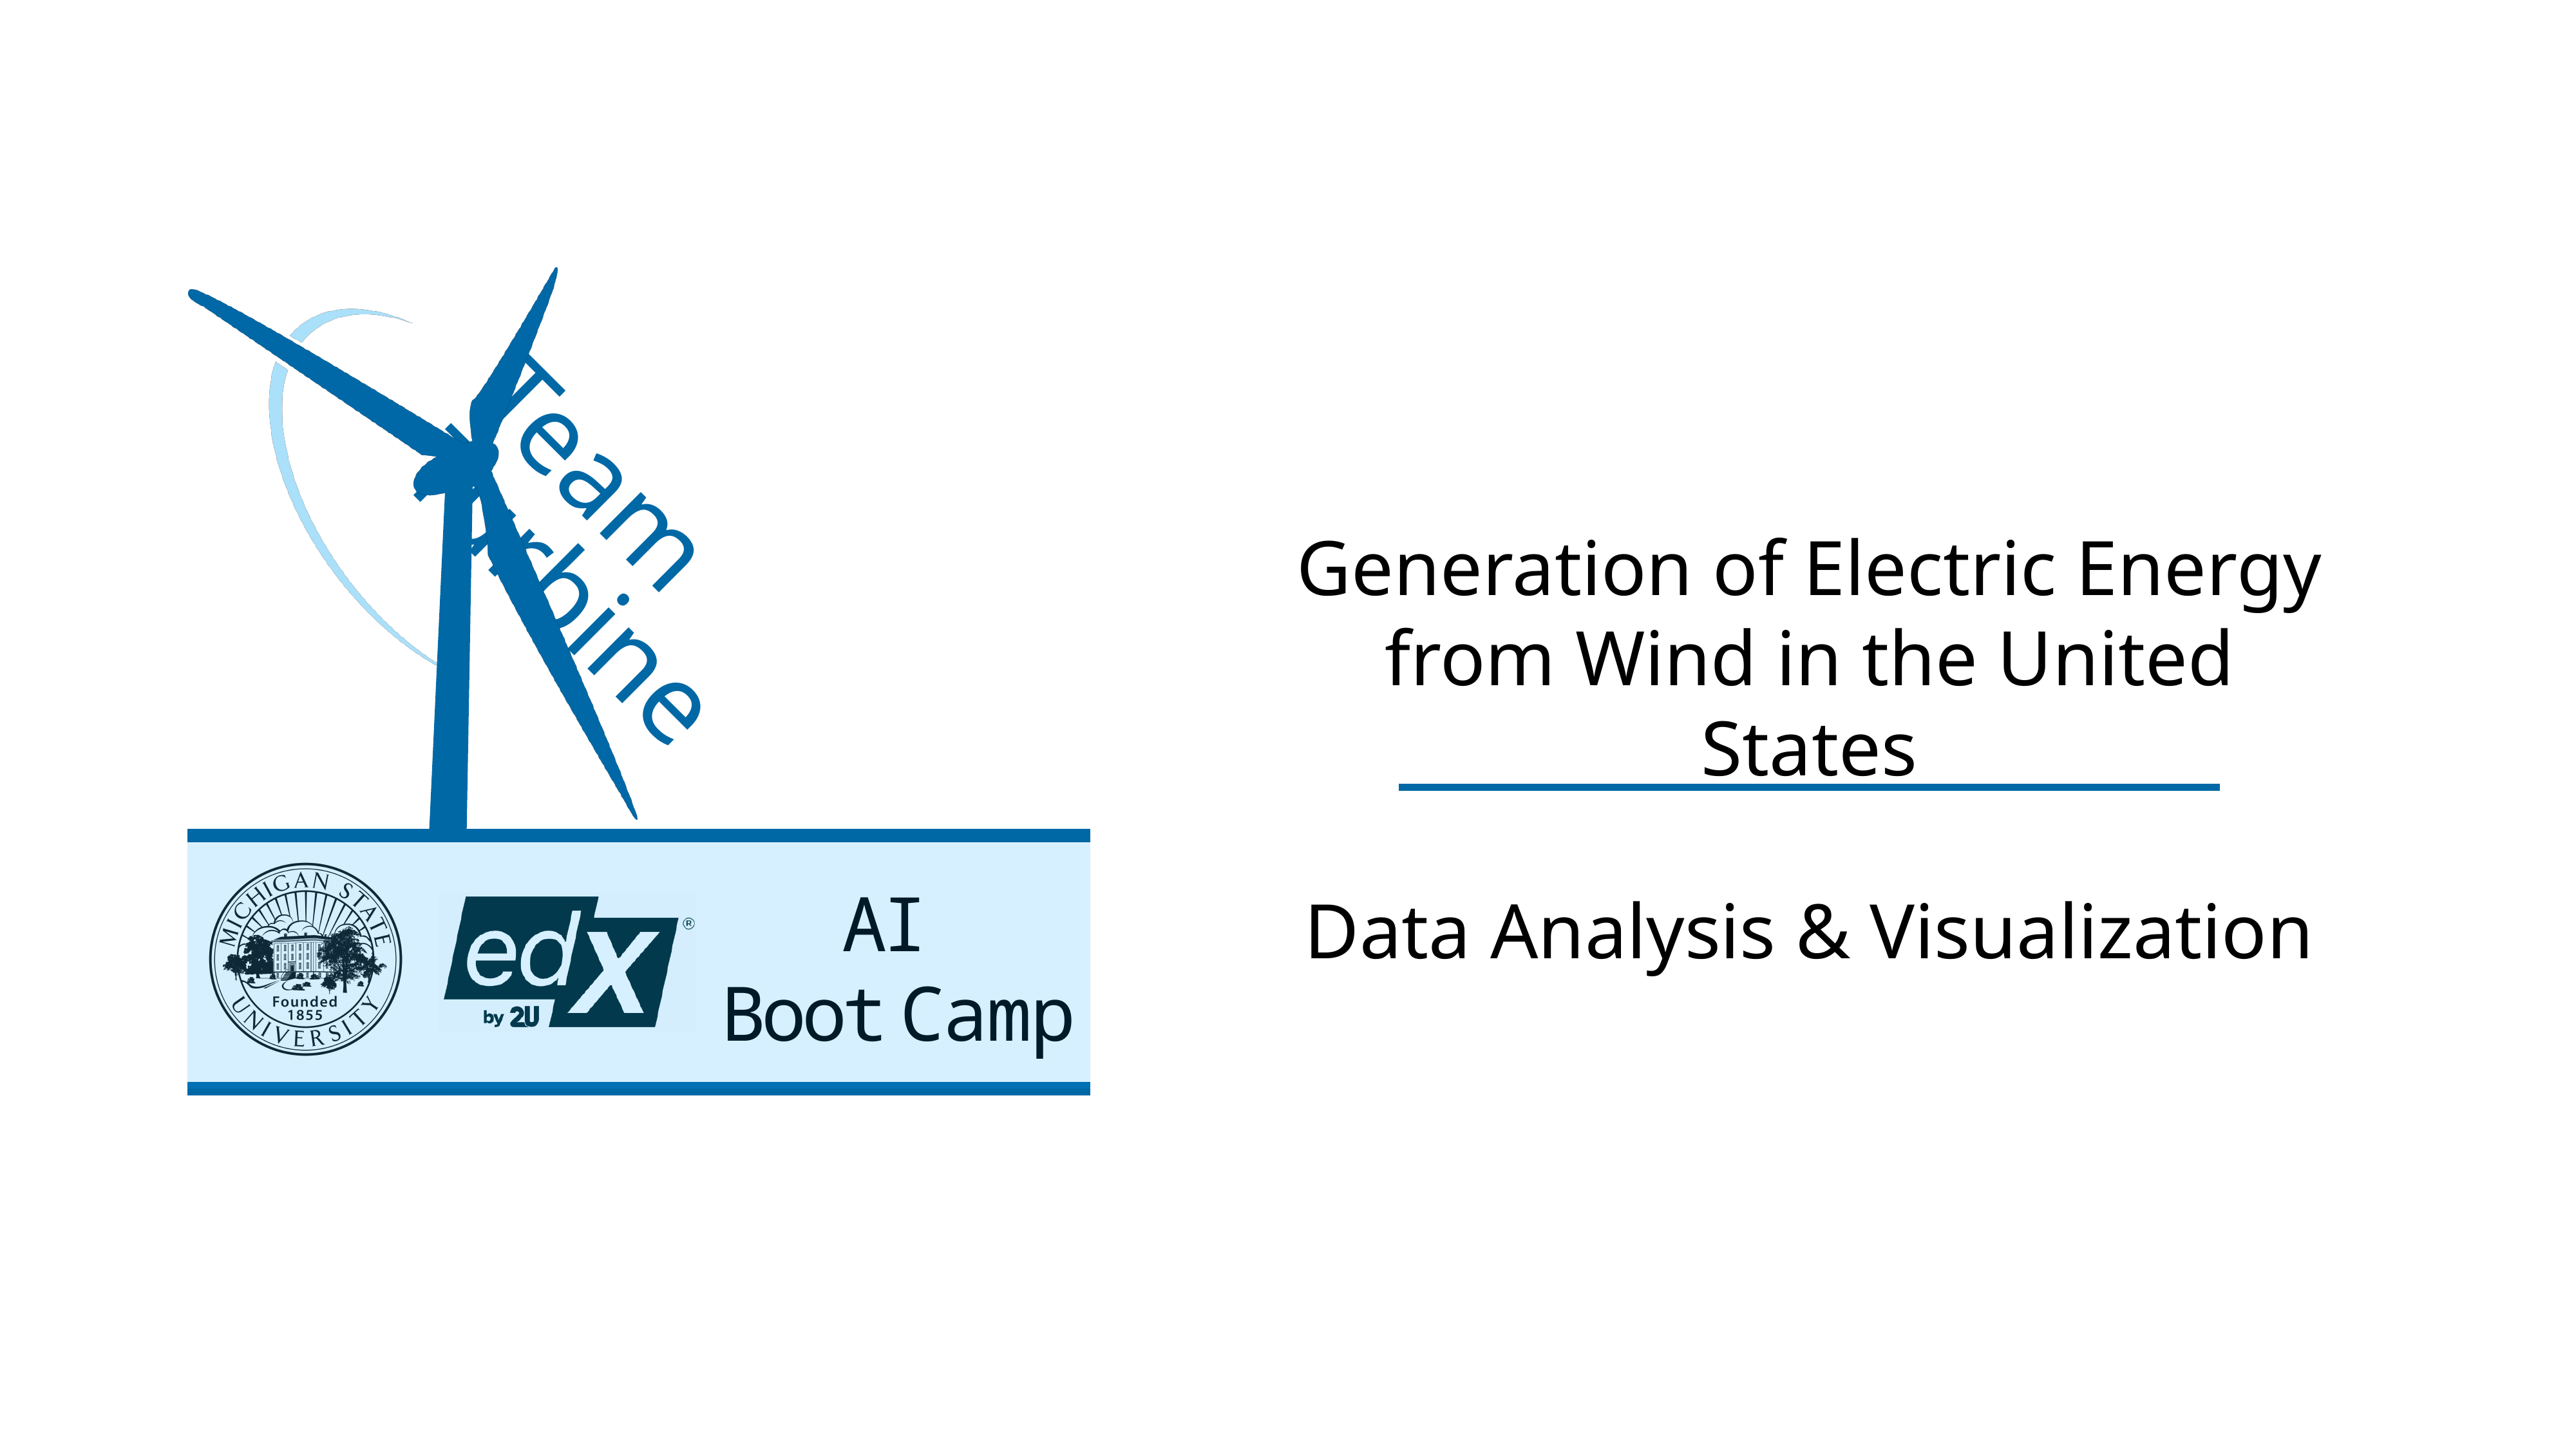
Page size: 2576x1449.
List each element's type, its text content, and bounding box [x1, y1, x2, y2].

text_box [187, 267, 1105, 1089]
text_box Generation of Electric Energy from Wind in the United States Data Analysis & Visualization [1279, 377, 2340, 980]
